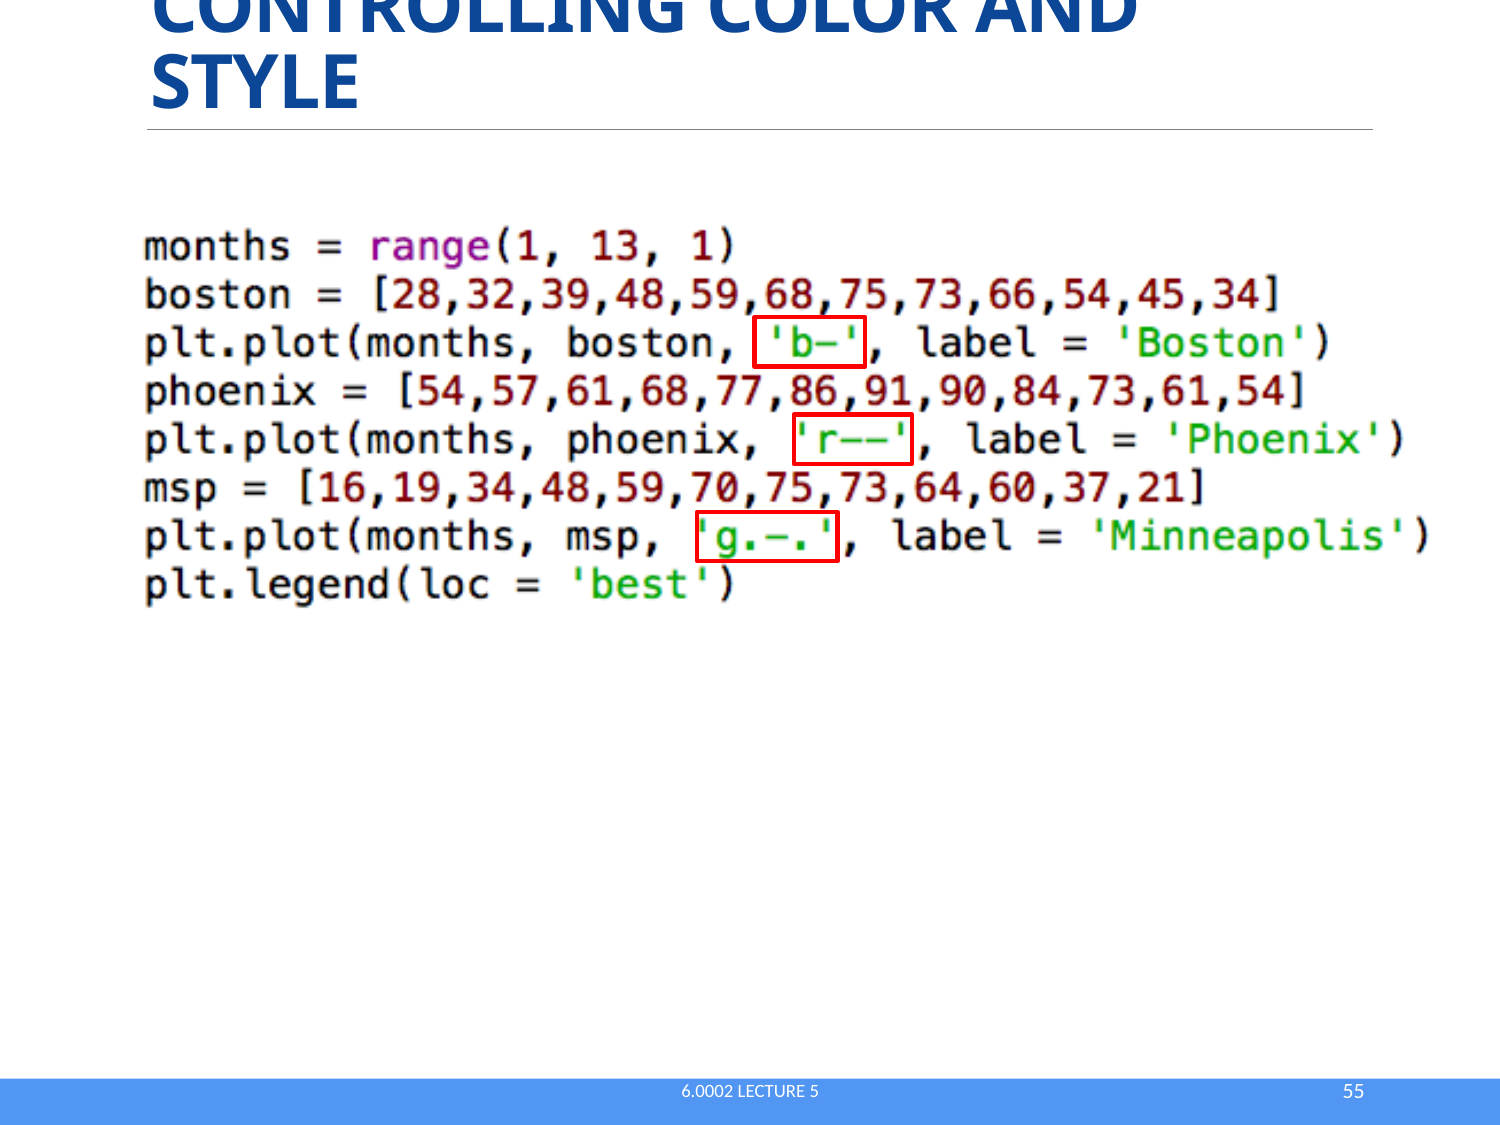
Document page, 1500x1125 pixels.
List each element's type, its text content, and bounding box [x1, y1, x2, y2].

title CONTROLLING COLOR AND STYLE [135, 18, 1373, 132]
slide_number 55 [1218, 1059, 1380, 1120]
picture [134, 217, 1445, 616]
footer 6.0002 Lecture 5 [453, 1059, 1047, 1120]
